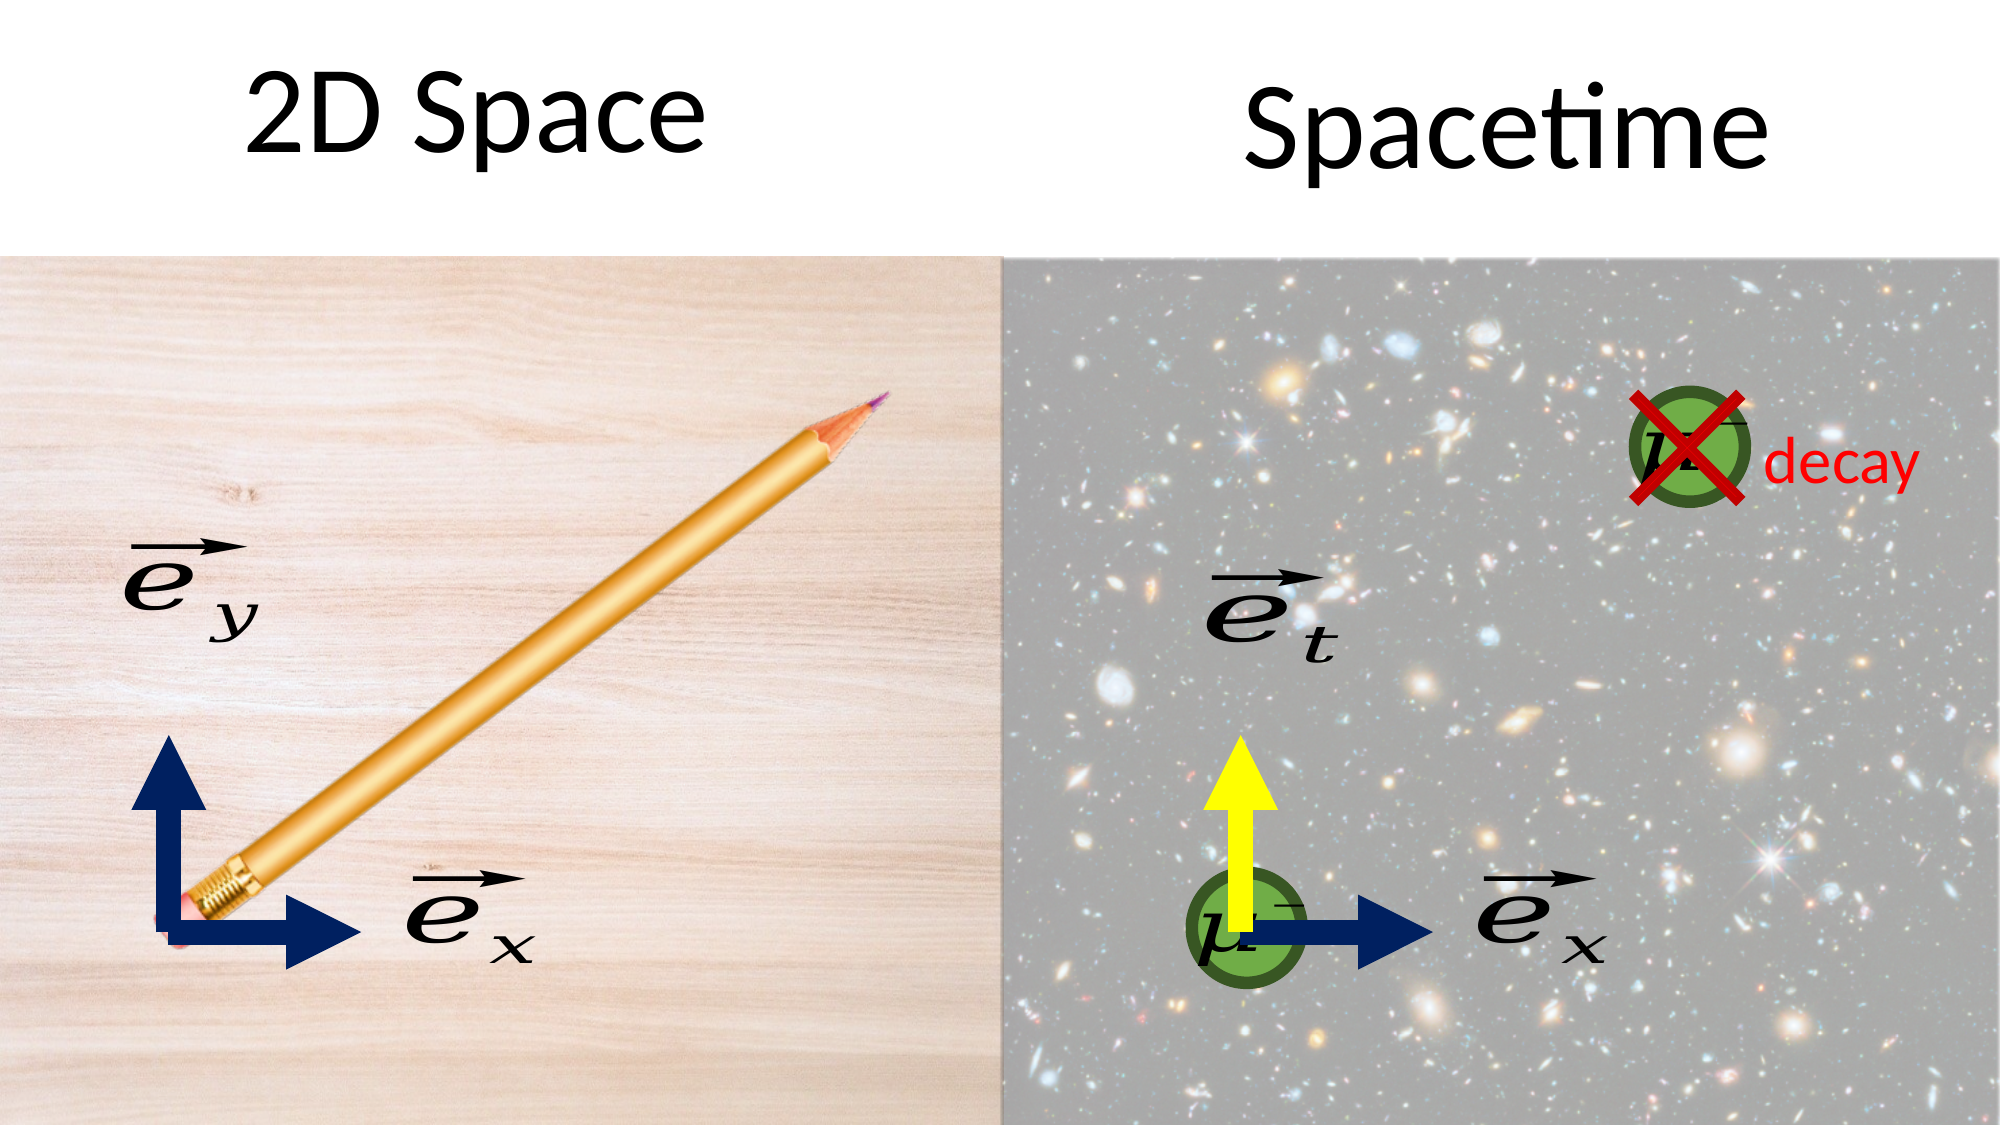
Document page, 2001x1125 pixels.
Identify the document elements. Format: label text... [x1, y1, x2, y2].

picture [0, 256, 1000, 1125]
text_box 2D Space [227, 37, 741, 188]
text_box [1000, 53, 2000, 1125]
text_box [119, 534, 543, 976]
